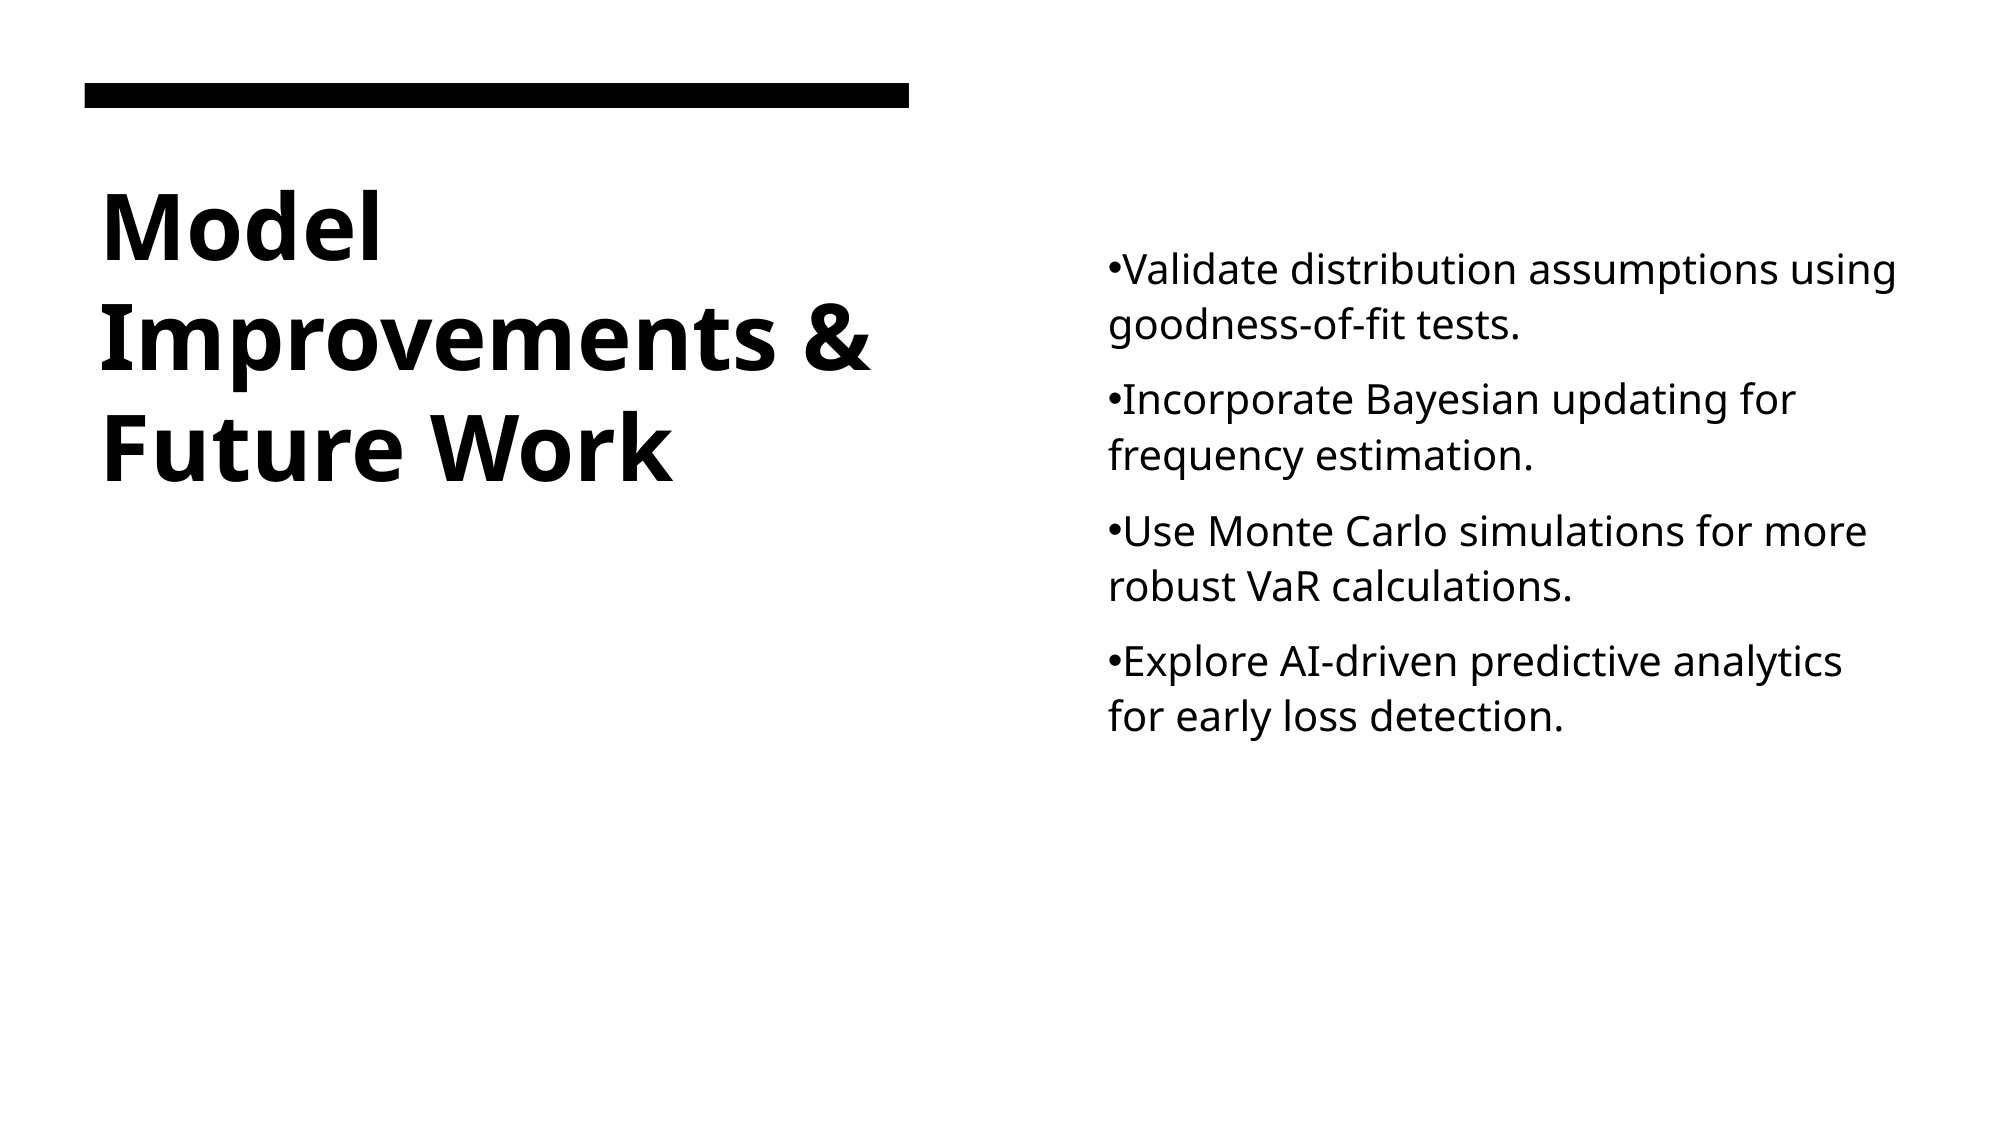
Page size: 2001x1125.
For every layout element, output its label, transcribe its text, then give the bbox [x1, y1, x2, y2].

title Model Improvements & Future Work [84, 160, 909, 960]
list Validate distribution assumptions using goodness-of-fit tests. Incorporate Bayesian updating for frequency estimation. Use Monte Carlo simulations for more robust VaR calculations. Explore AI-driven predictive analytics for early loss detection. [1092, 158, 1917, 958]
